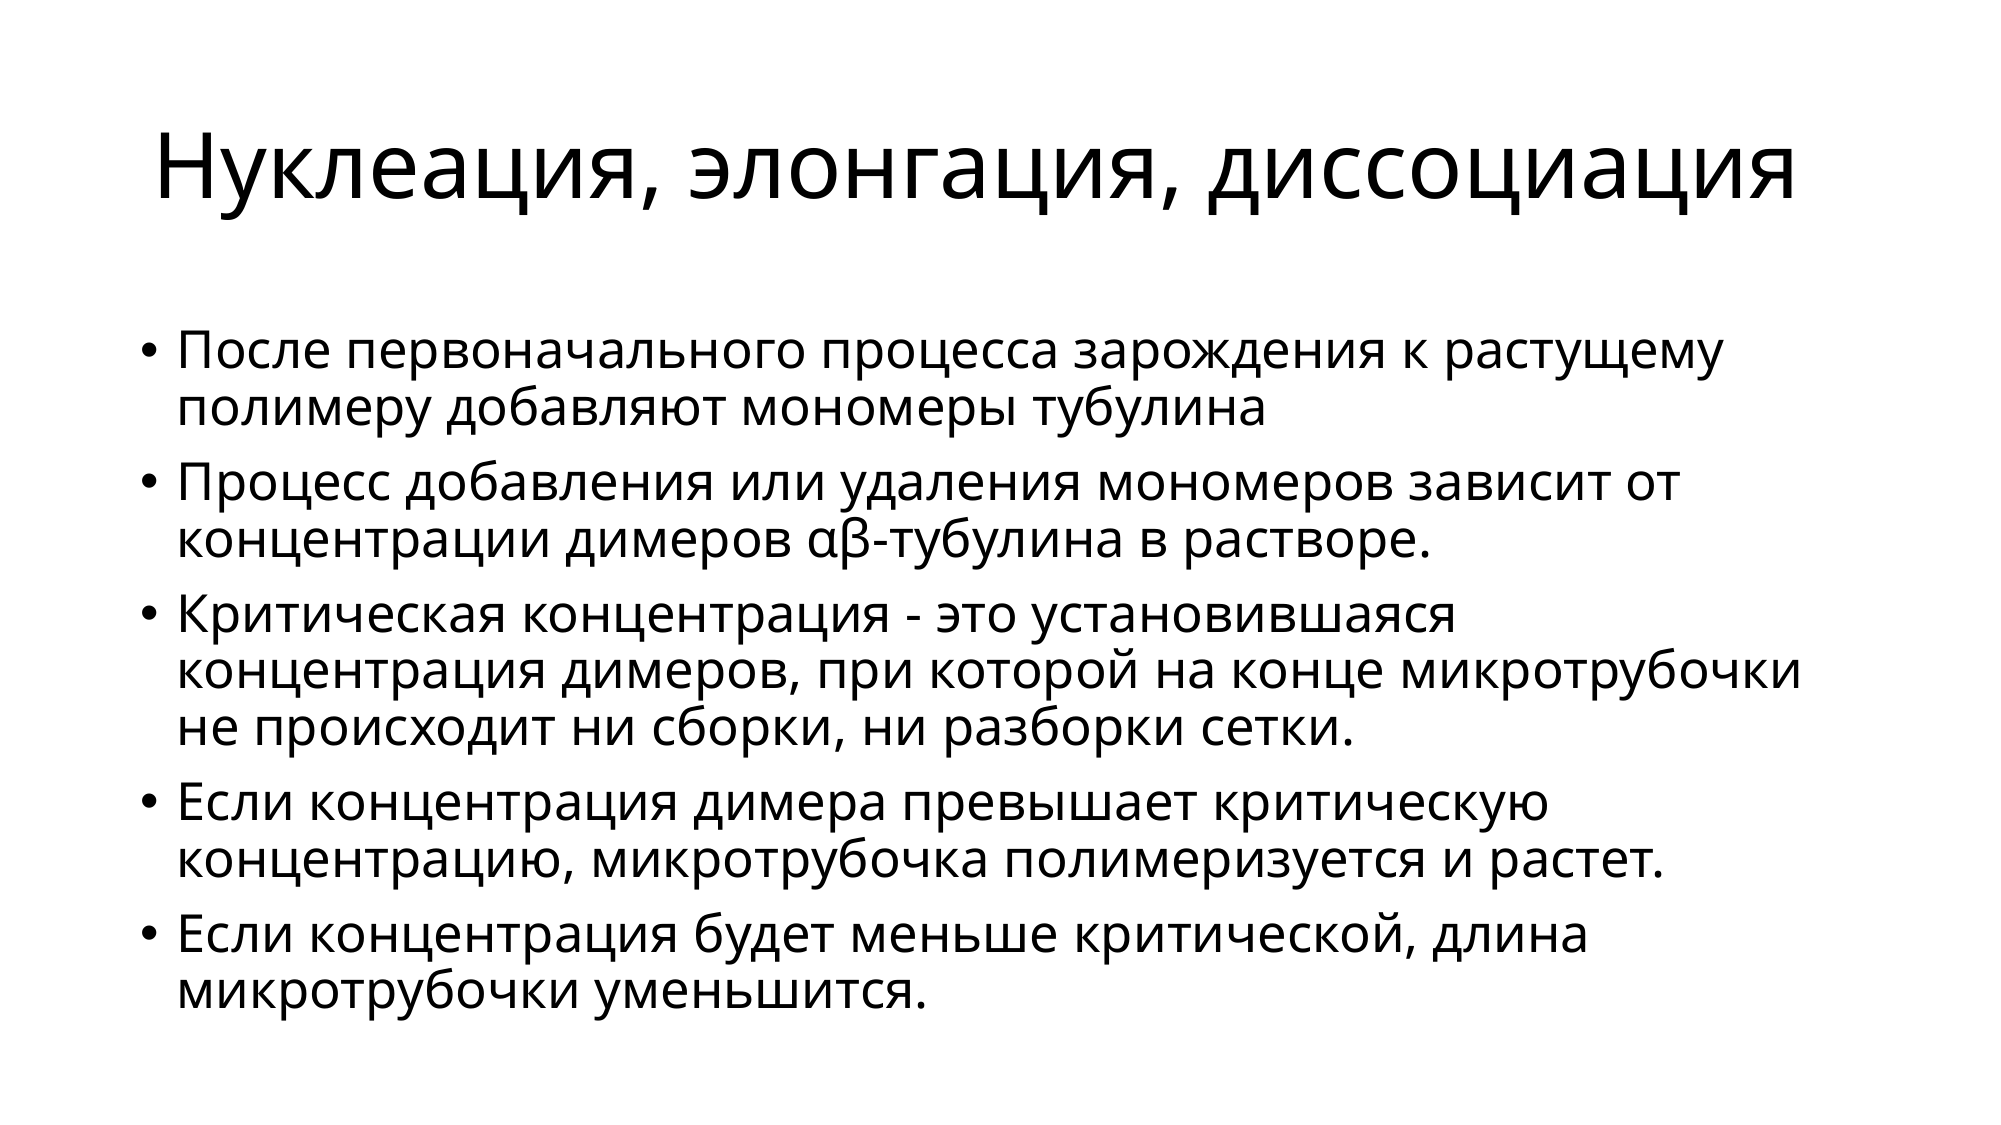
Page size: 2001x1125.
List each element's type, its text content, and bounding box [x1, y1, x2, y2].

list После первоначального процесса зарождения к растущему полимеру добавляют мономеры тубулина Процесс добавления или удаления мономеров зависит от концентрации димеров αβ-тубулина в растворе. Критическая концентрация - это установившаяся концентрация димеров, при которой на конце микротрубочки не происходит ни сборки, ни разборки сетки. Если концентрация димера превышает критическую концентрацию, микротрубочка полимеризуется и растет. Если концентрация будет меньше критической, длина микротрубочки уменьшится. [125, 316, 1851, 1031]
title Нуклеация, элонгация, диссоциация [137, 59, 1863, 278]
